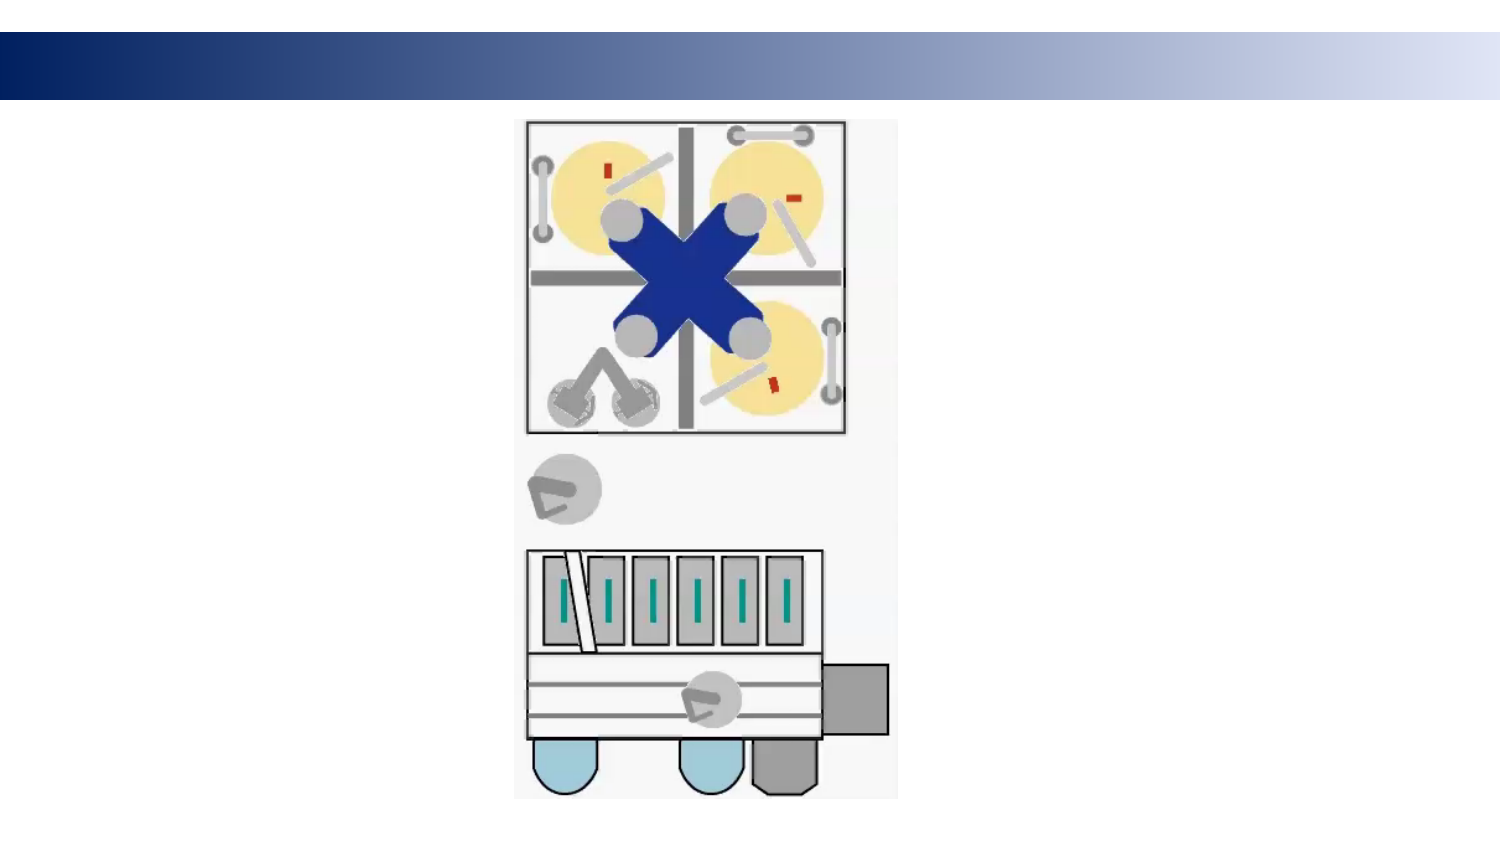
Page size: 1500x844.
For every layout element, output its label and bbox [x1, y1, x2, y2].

text_box [513, 119, 899, 800]
